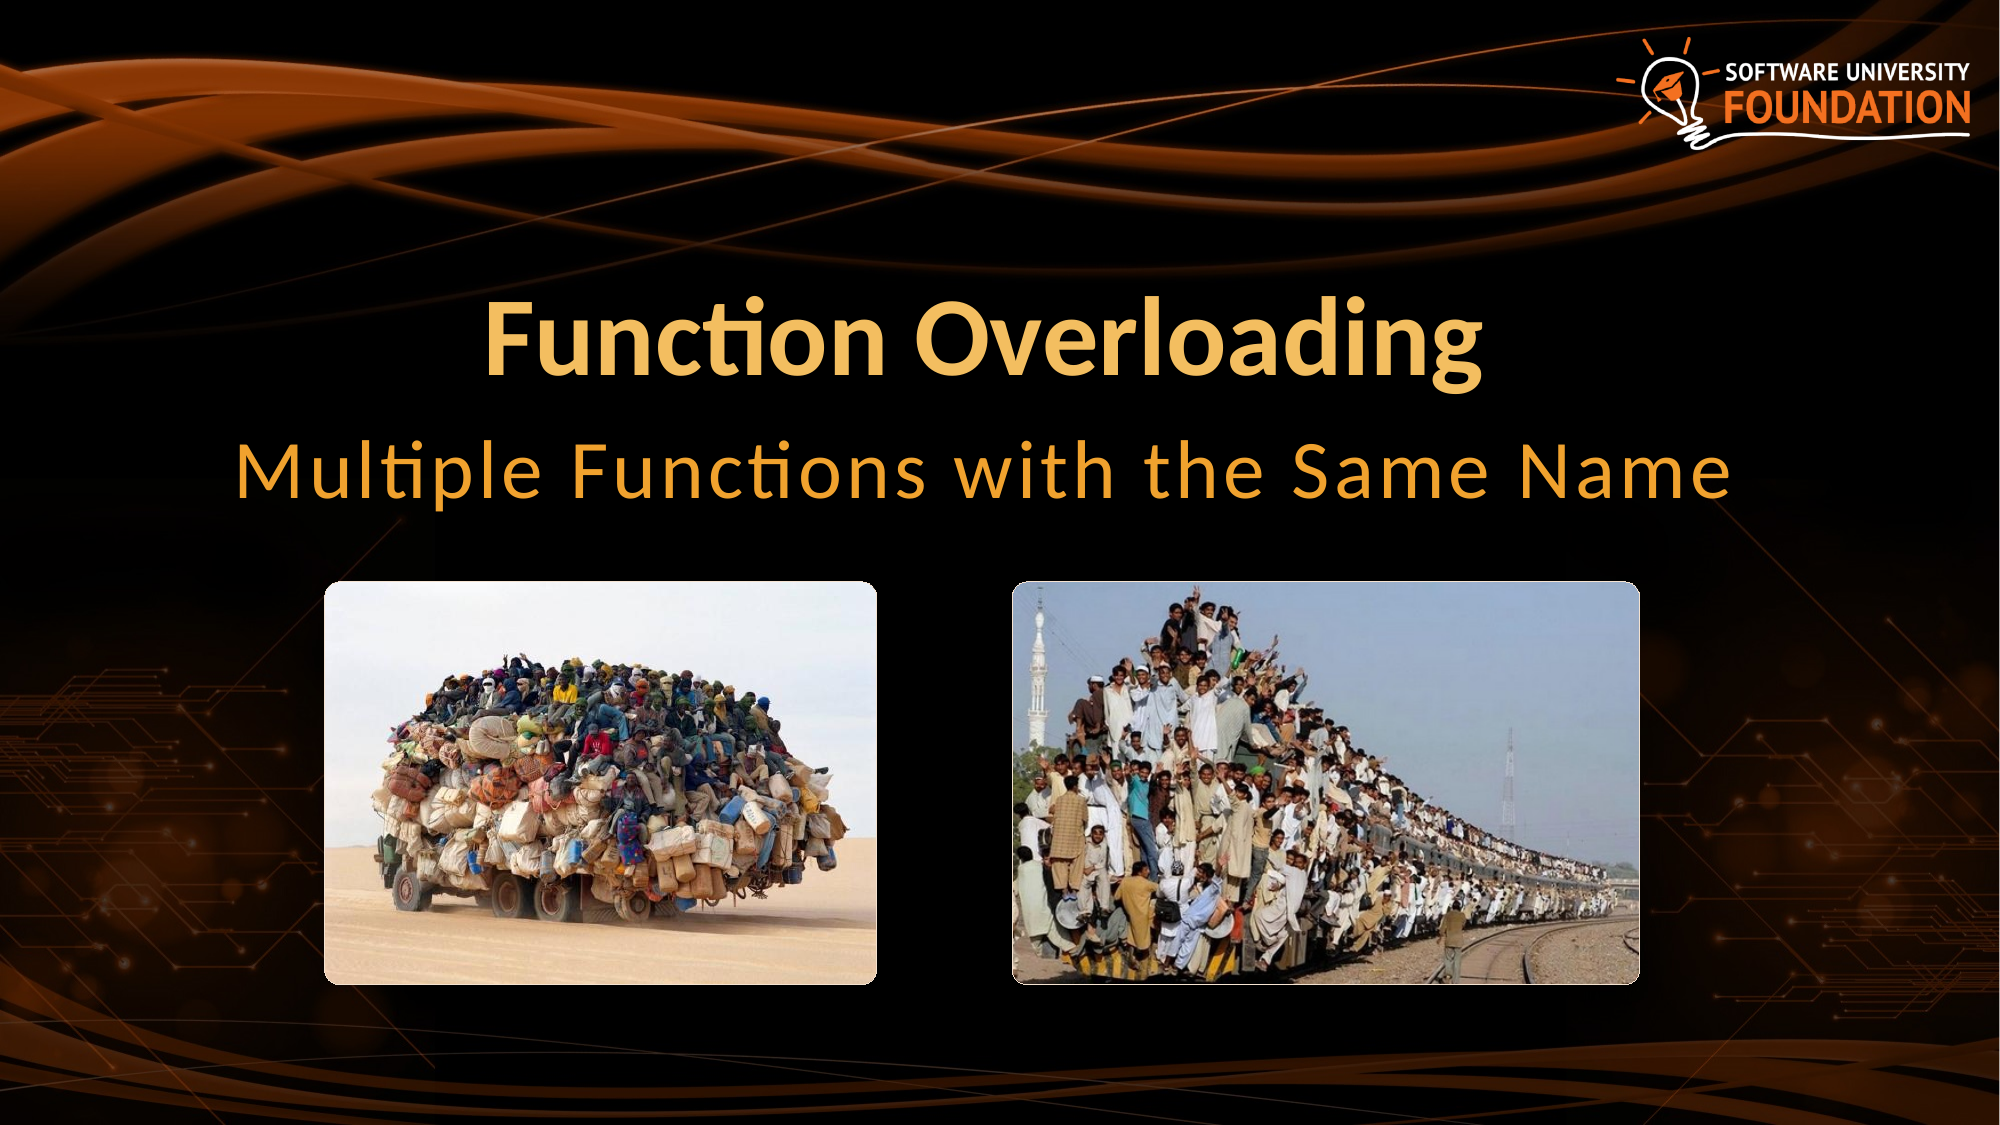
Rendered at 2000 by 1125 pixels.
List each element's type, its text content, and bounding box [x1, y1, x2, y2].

picture [0, 0, 2000, 1125]
list Multiple Functions with the Same Name [167, 403, 1801, 535]
title Function Overloading [180, 249, 1787, 403]
